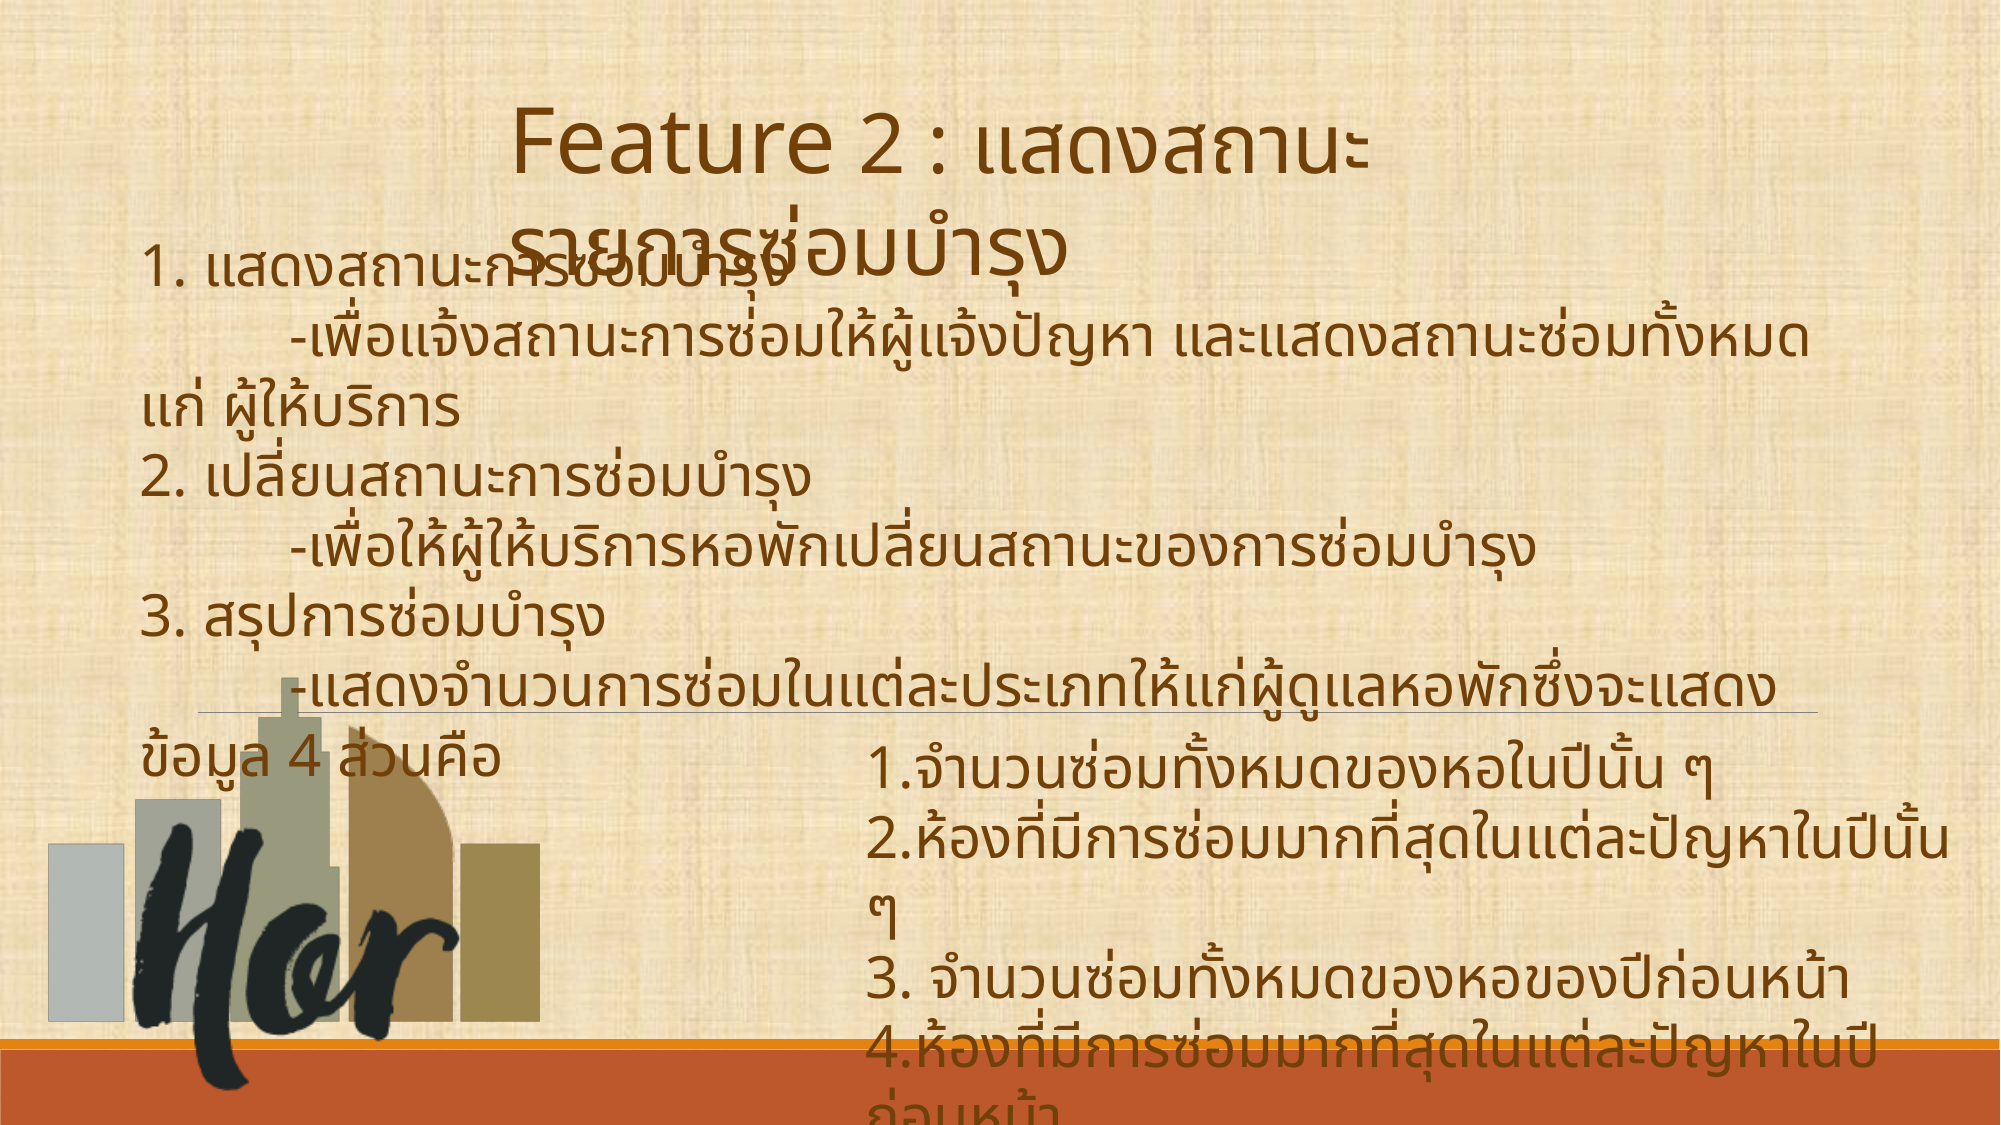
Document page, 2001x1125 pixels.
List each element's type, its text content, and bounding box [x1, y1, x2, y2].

text_box 1.จำนวนซ่อมทั้งหมดของหอในปีนั้น ๆ 2.ห้องที่มีการซ่อมมากที่สุดในแต่ละปัญหาในปีนั้น ๆ 3. จำนวนซ่อมทั้งหมดของหอของปีก่อนหน้า 4.ห้องที่มีการซ่อมมากที่สุดในแต่ละปัญหาในปีก่อนหน้า [850, 652, 2000, 1125]
text_box Feature 2 : แสดงสถานะรายการซ่อมบำรุง [493, 74, 1593, 220]
picture [47, 651, 541, 1125]
text_box 1. แสดงสถานะการซ่อมบำรุง -เพื่อแจ้งสถานะการซ่อมให้ผู้แจ้งปัญหา และแสดงสถานะซ่อมทั้งหมดแก่ ผู้ให้บริการ 2. เปลี่ยนสถานะการซ่อมบำรุง -เพื่อให้ผู้ให้บริการหอพักเปลี่ยนสถานะของการซ่อมบำรุง 3. สรุปการซ่อมบำรุง -แสดงจำนวนการซ่อมในแต่ละประเภทให้แก่ผู้ดูแลหอพักซึ่งจะแสดงข้อมูล 4 ส่วนคือ [124, 220, 1883, 1125]
